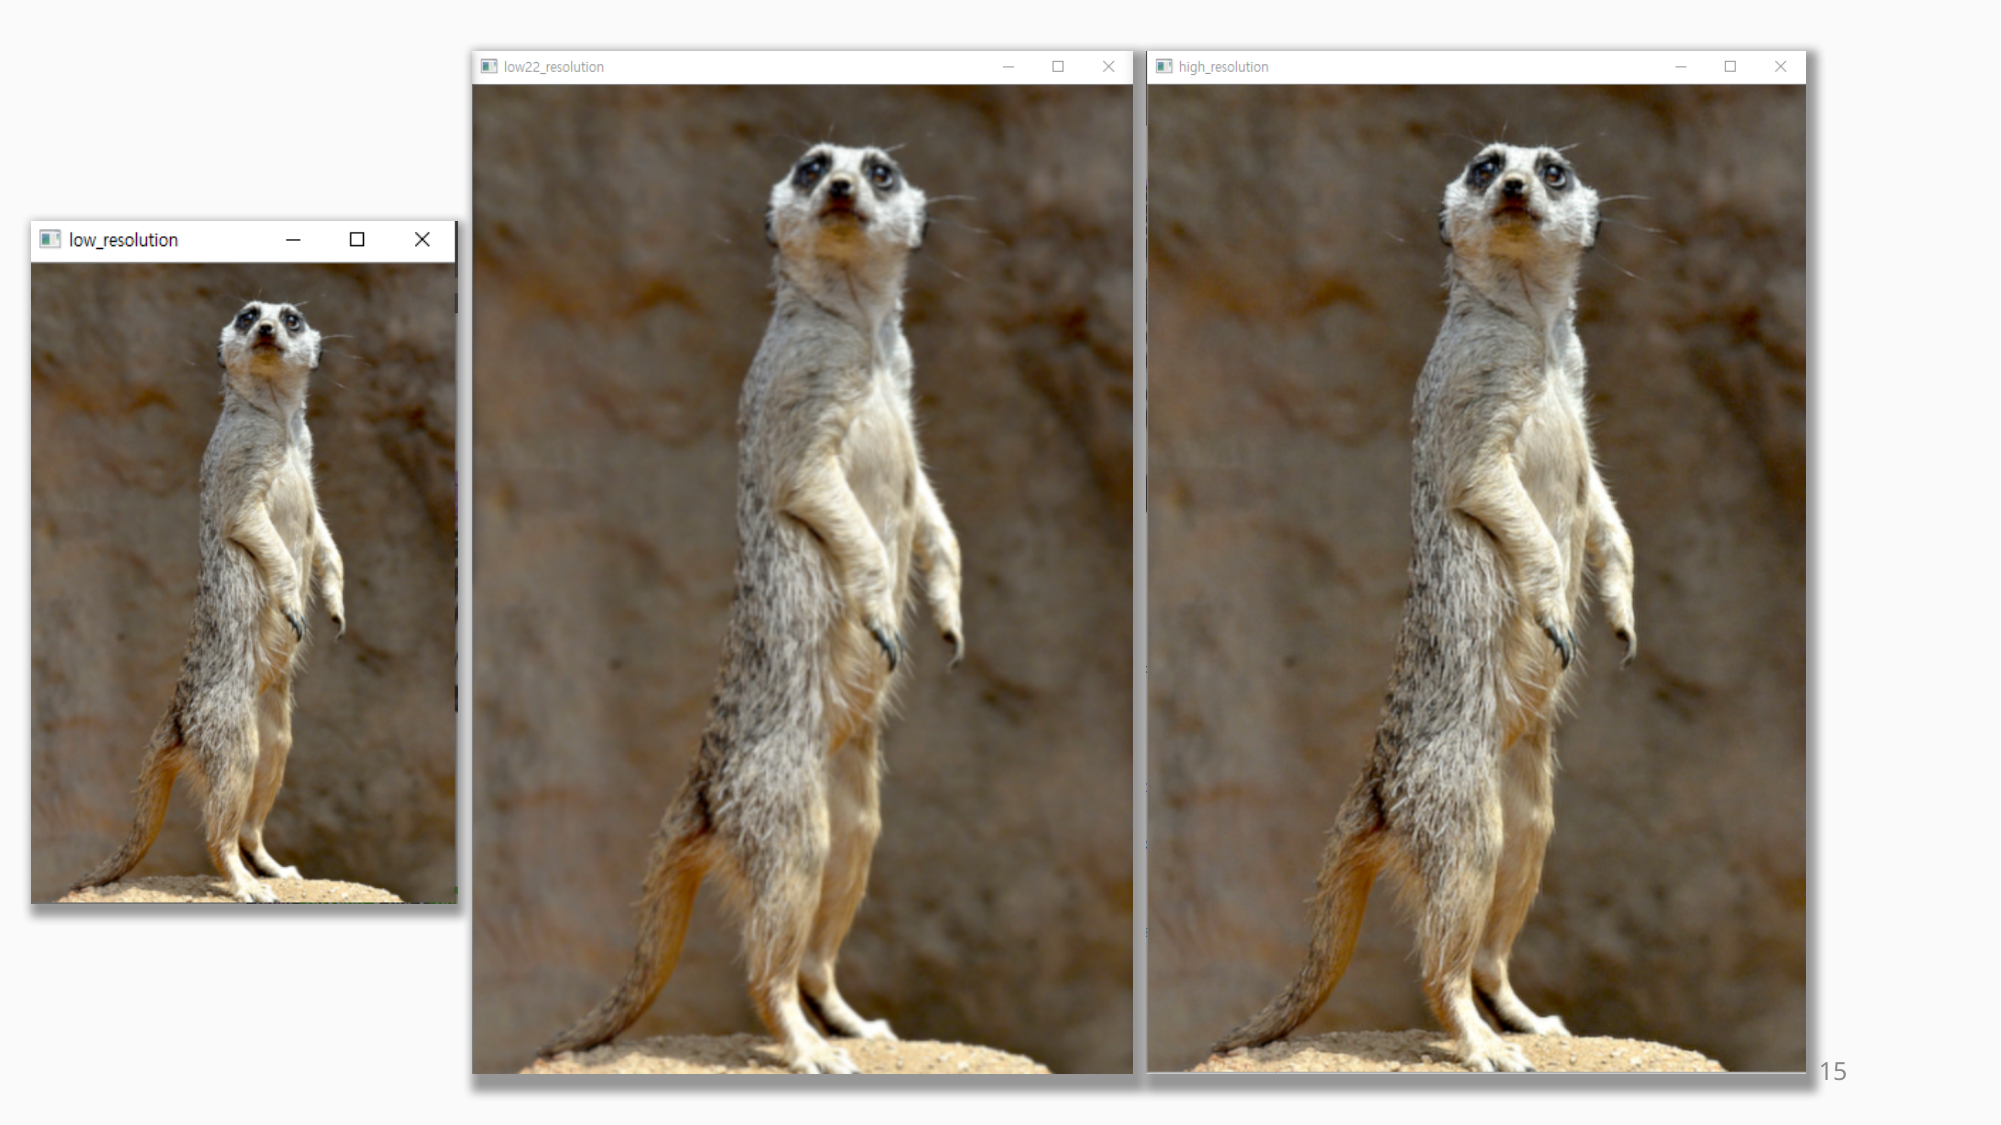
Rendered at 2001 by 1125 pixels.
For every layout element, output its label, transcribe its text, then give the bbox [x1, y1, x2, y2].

slide_number 15 [1412, 1042, 1863, 1103]
picture [31, 221, 458, 904]
picture [1146, 51, 1806, 1074]
picture [472, 51, 1133, 1074]
